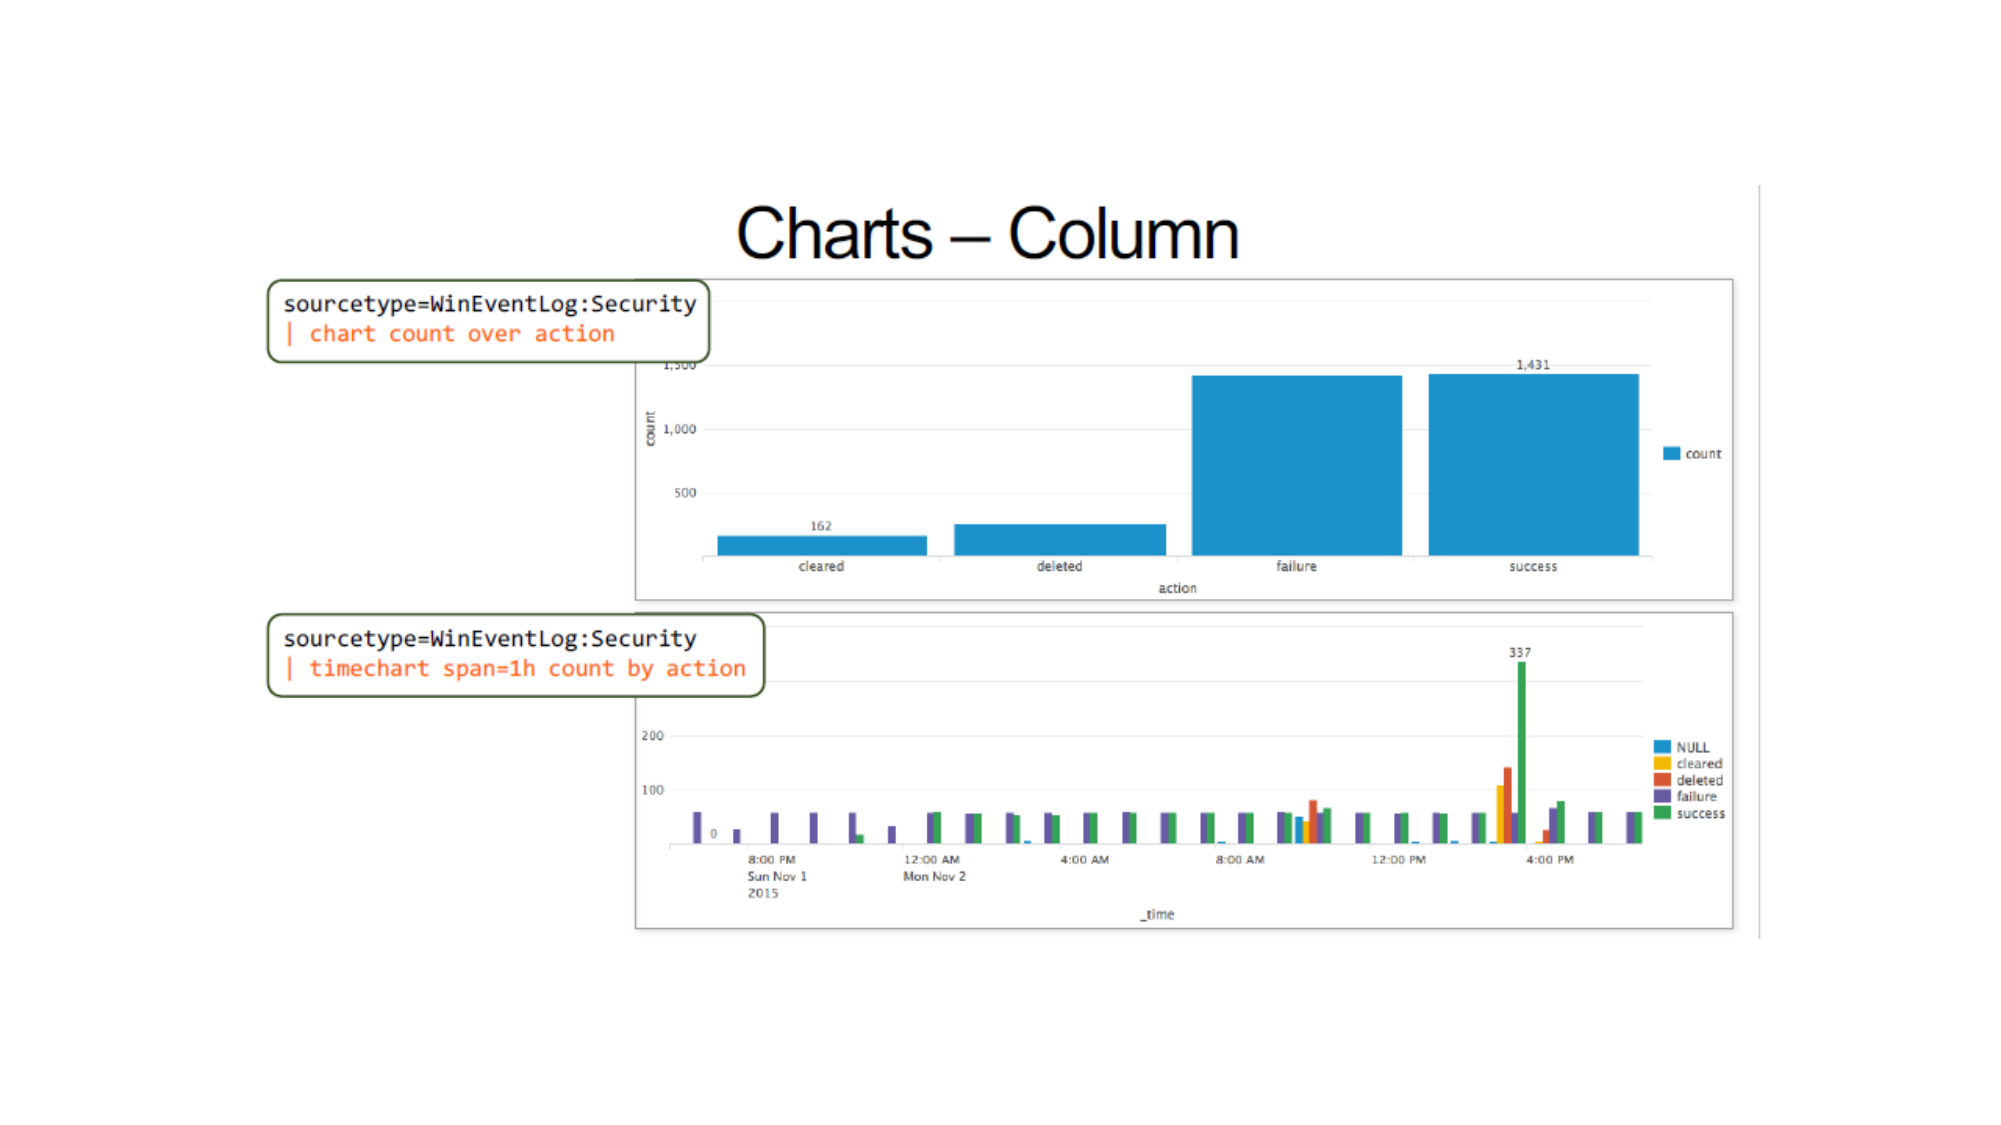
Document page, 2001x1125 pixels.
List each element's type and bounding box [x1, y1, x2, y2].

picture [238, 185, 1762, 940]
